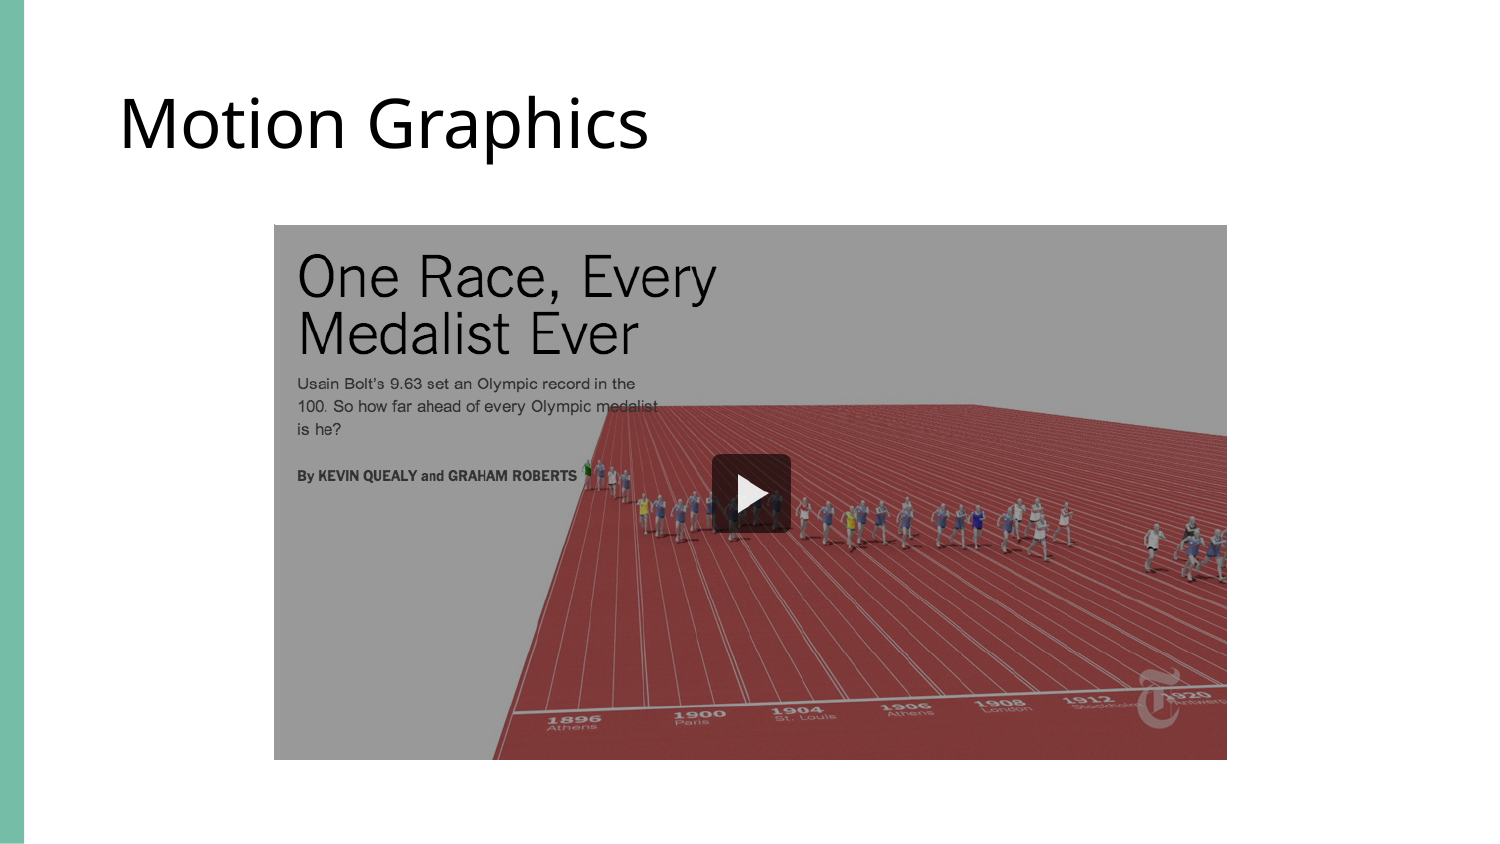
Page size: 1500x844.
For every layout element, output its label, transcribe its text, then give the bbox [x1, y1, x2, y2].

title Motion Graphics [103, 44, 1397, 208]
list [273, 224, 1227, 760]
